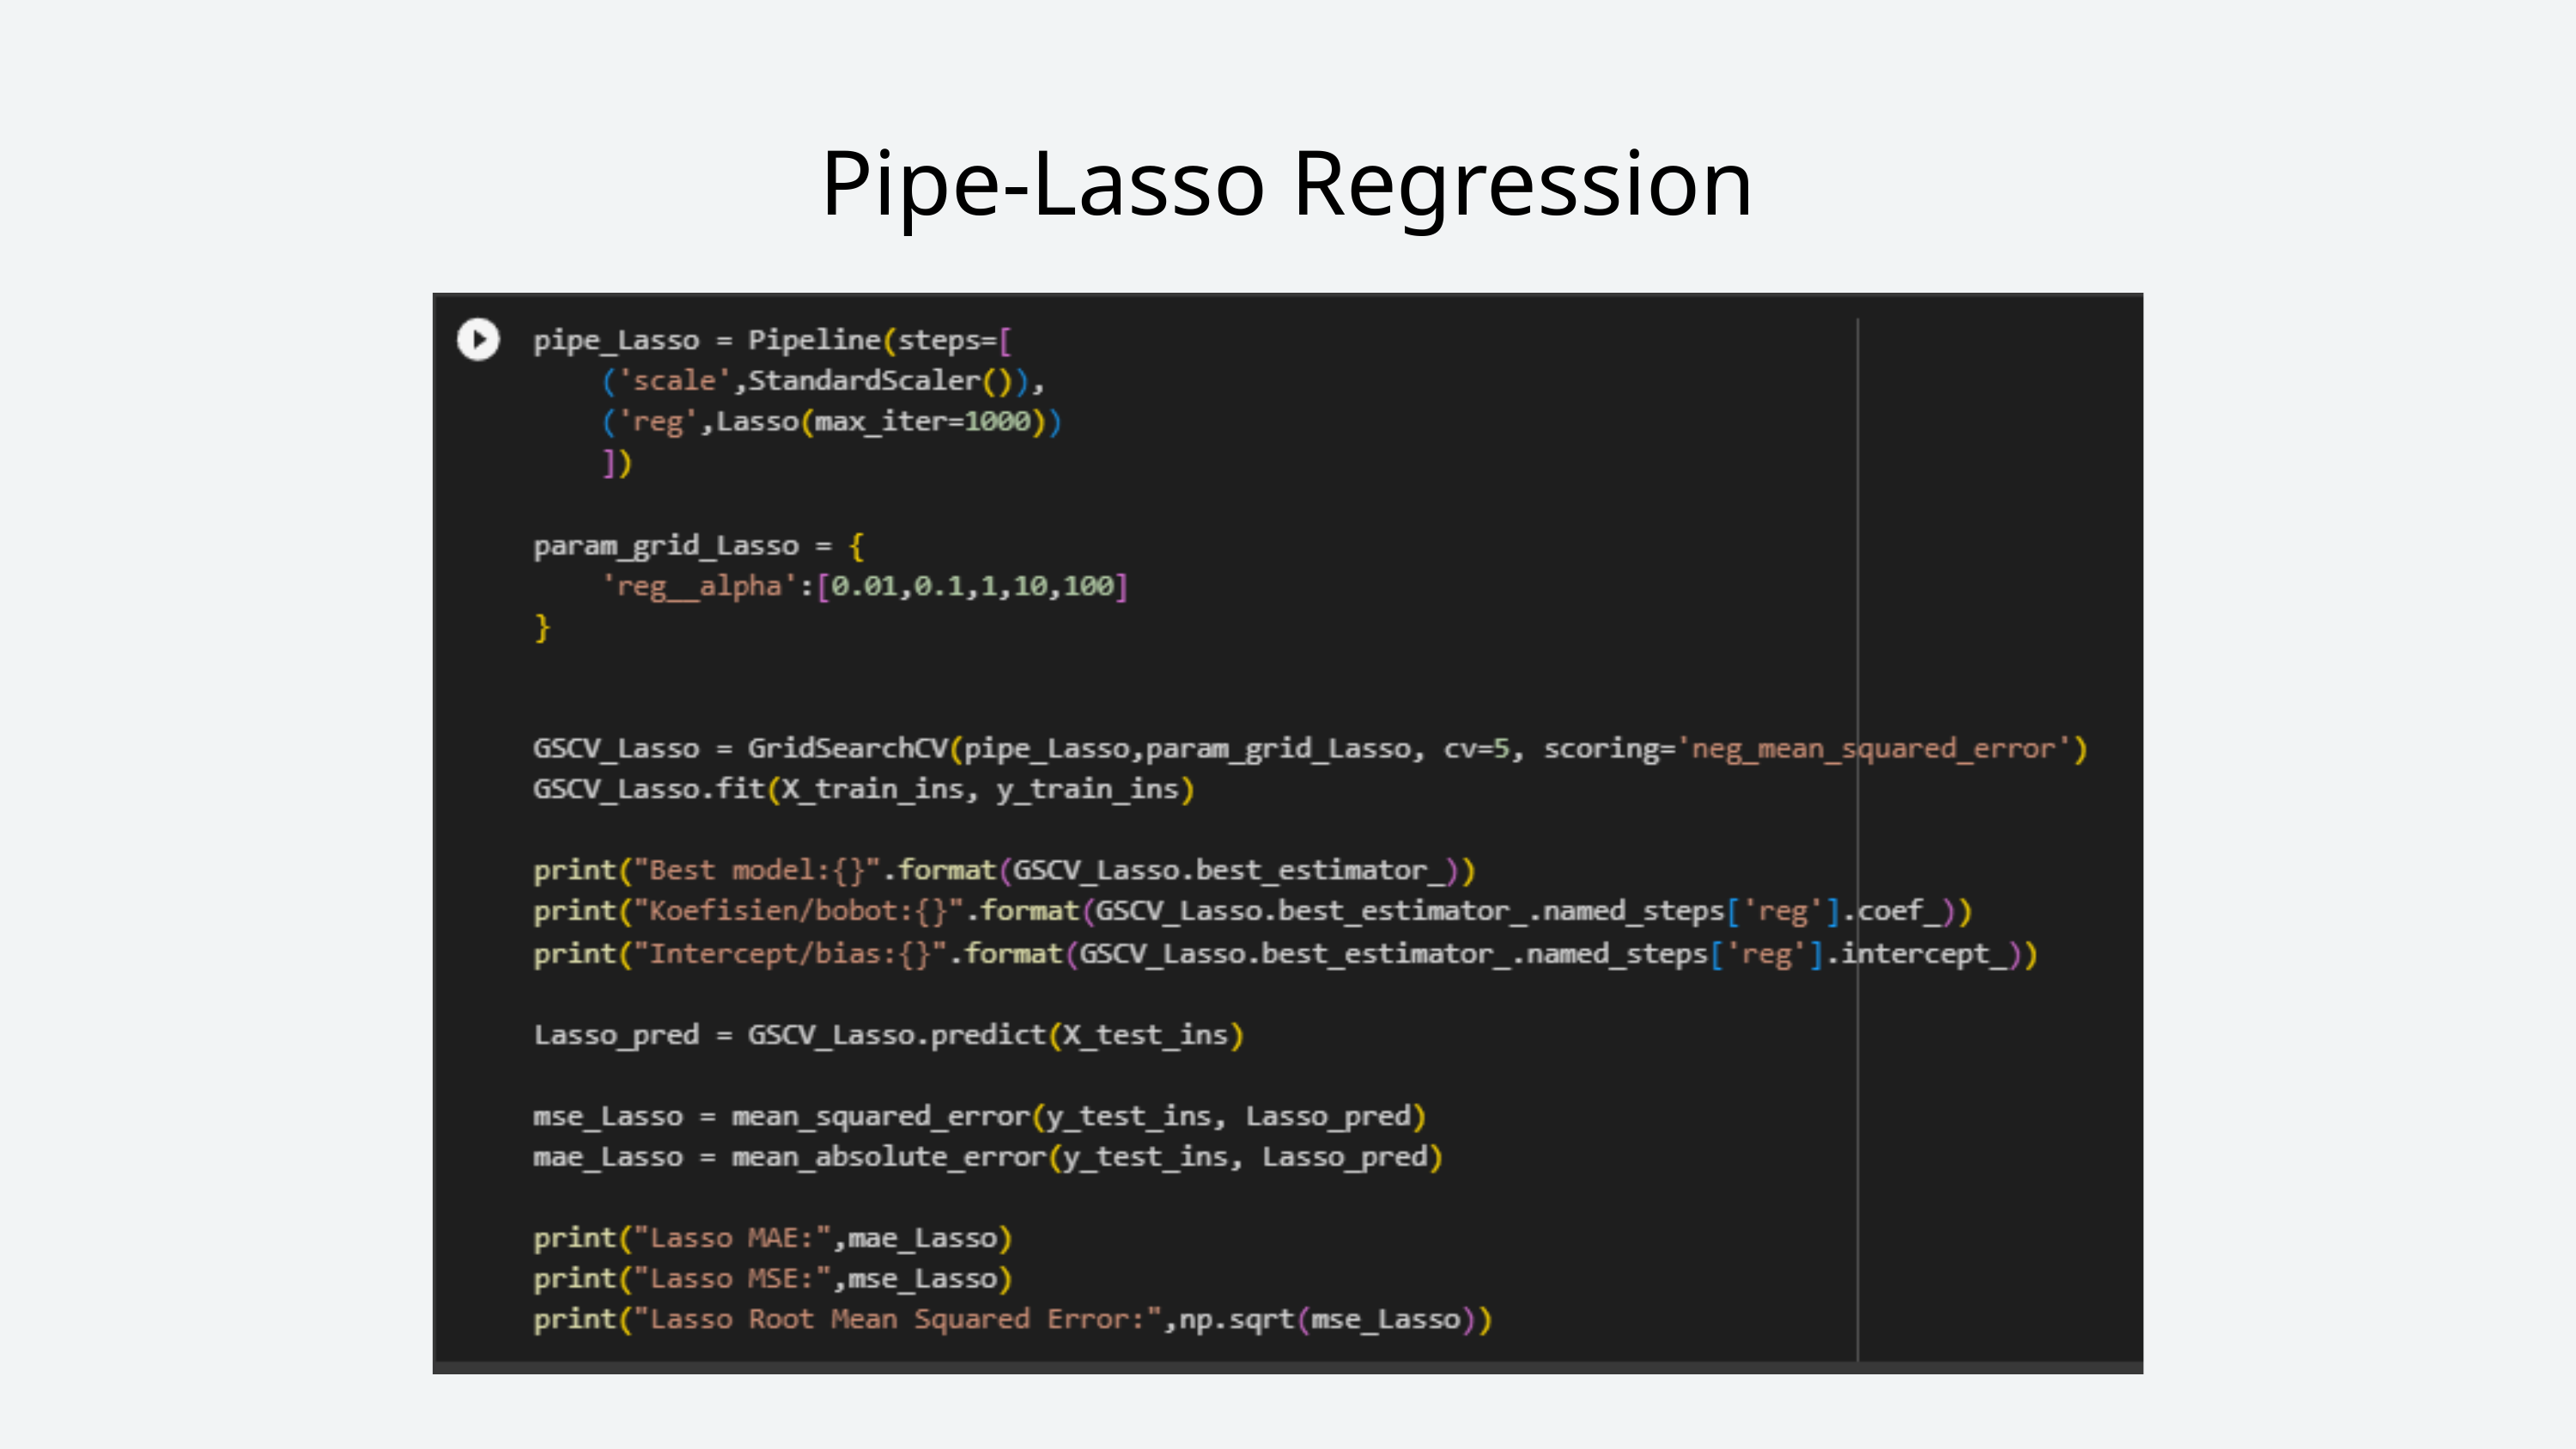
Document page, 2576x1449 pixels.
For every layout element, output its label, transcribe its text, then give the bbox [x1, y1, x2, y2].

text_box Pipe-Lasso Regression [799, 107, 1777, 233]
text_box [432, 293, 2144, 1374]
